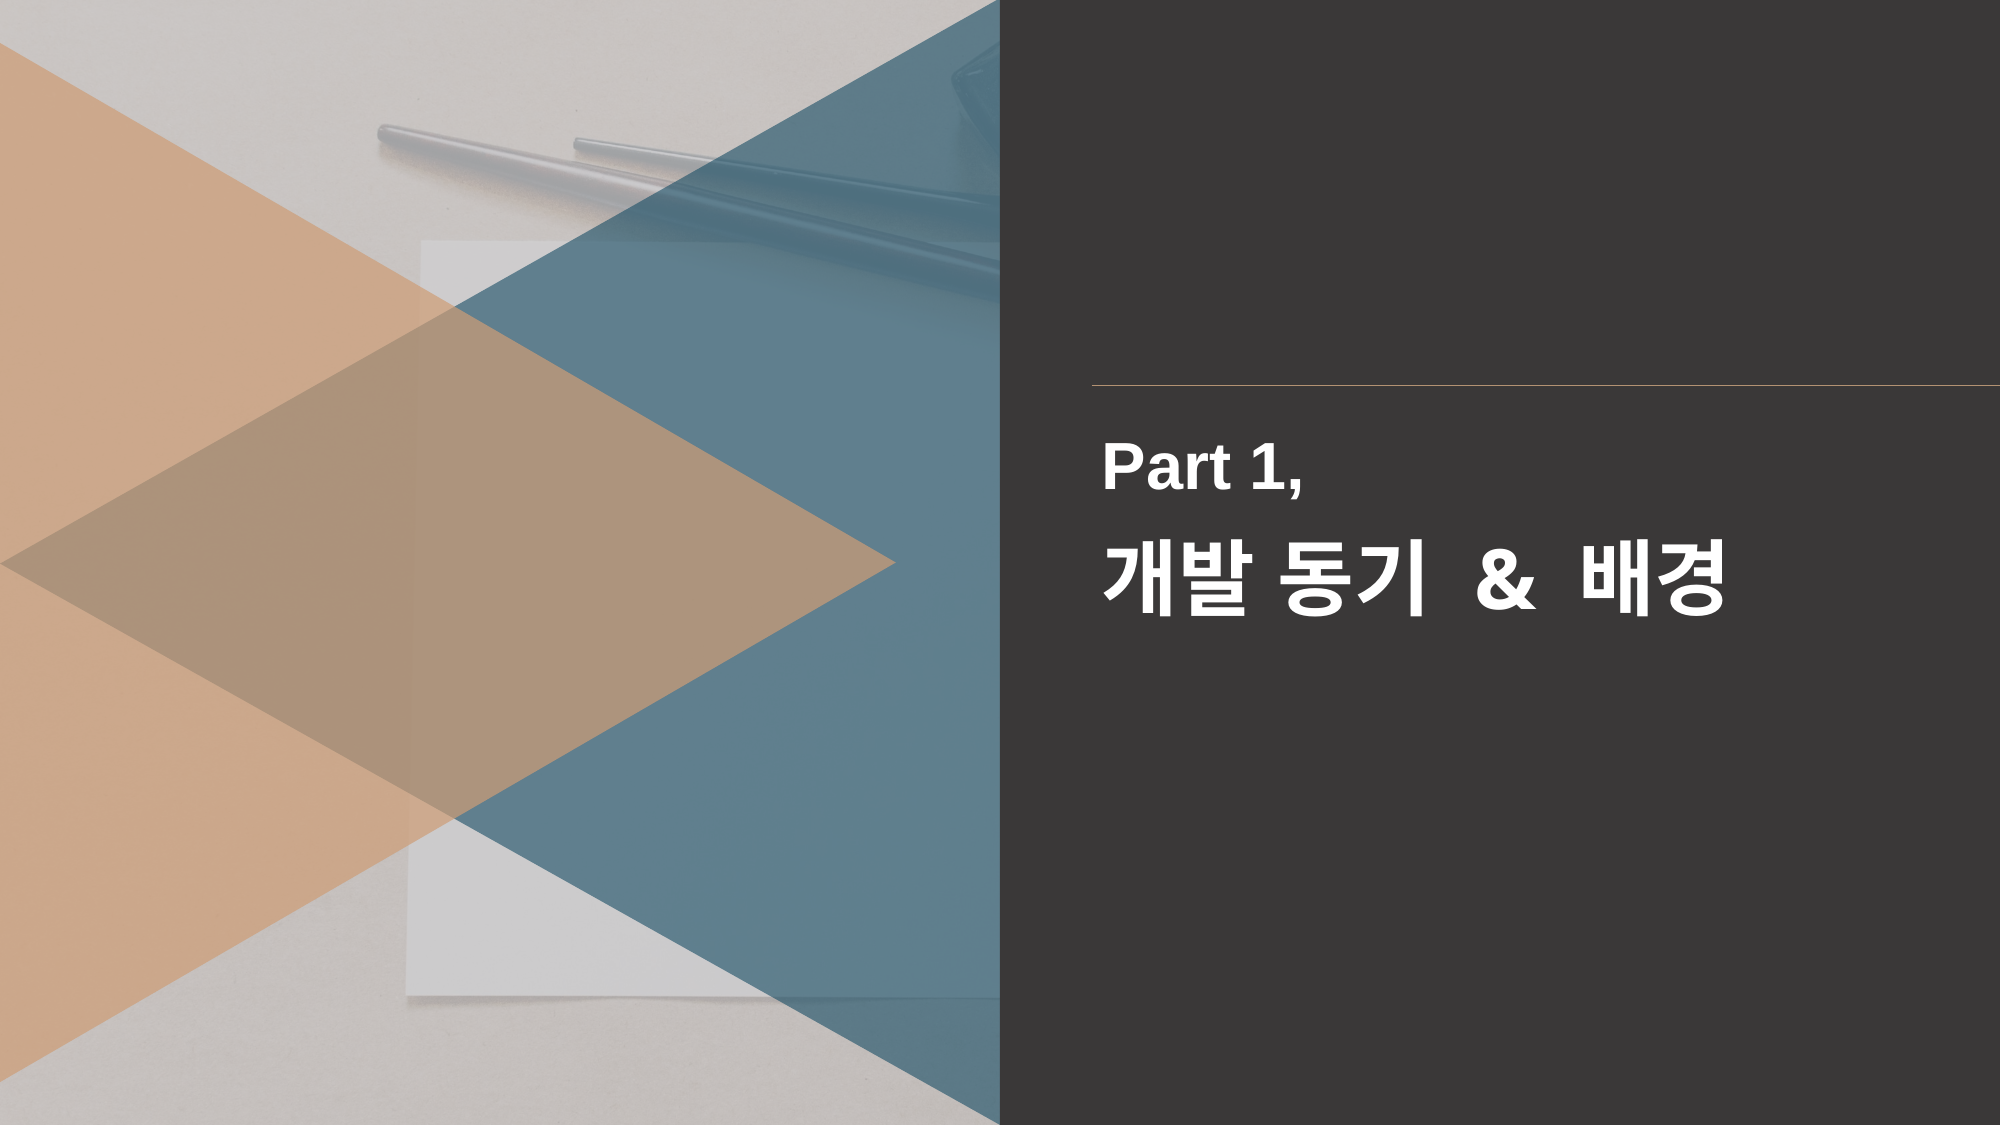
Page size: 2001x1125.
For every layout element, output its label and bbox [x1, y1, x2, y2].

text_box [0, 0, 2000, 1125]
